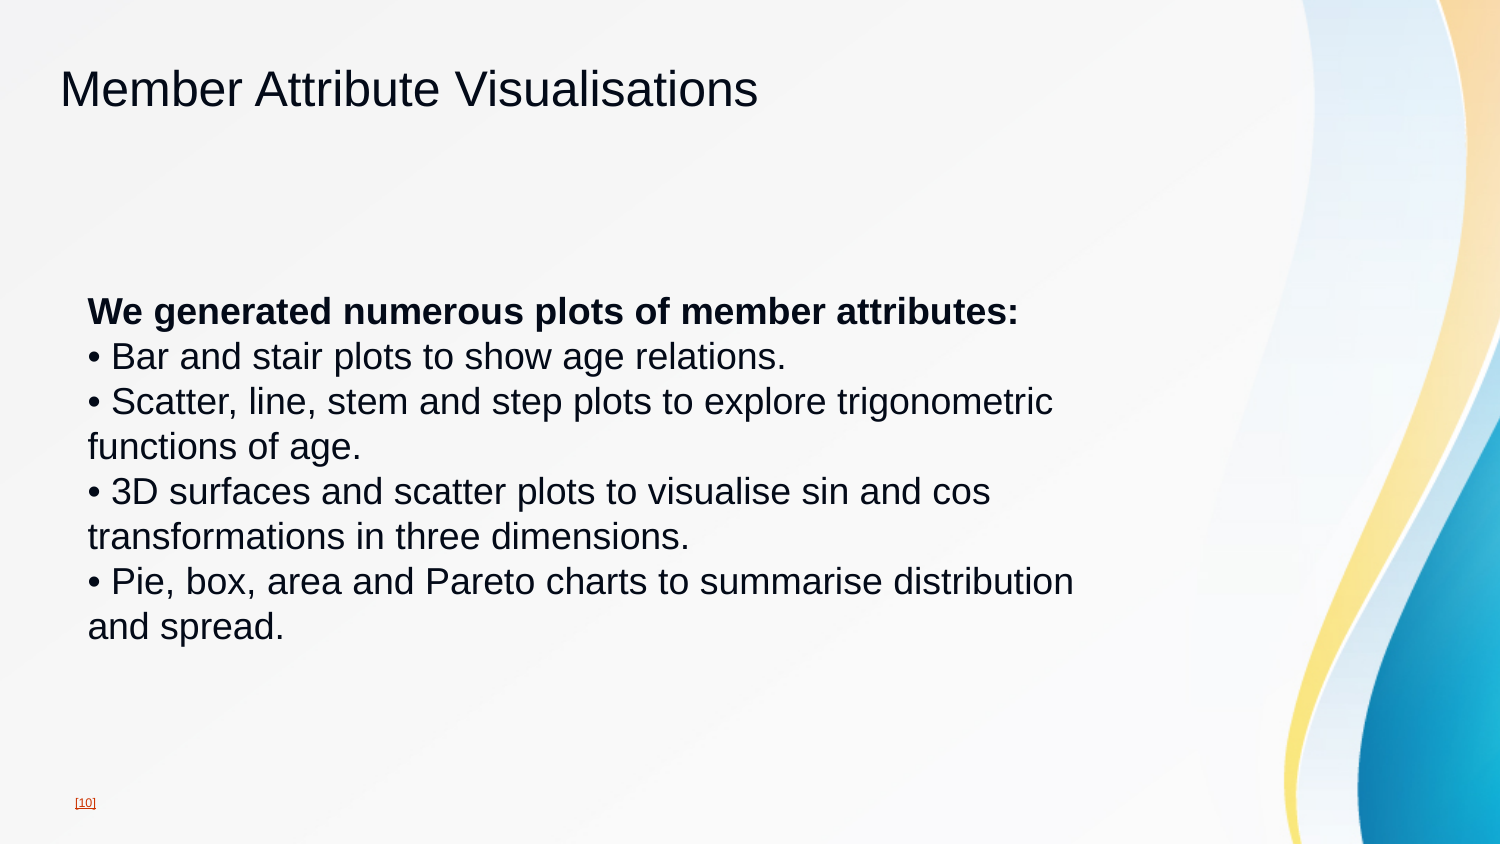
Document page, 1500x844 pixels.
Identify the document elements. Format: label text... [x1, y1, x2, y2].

picture [0, 0, 1500, 844]
text_box Member Attribute Visualisations [44, 45, 1455, 128]
text_box We generated numerous plots of member attributes: • Bar and stair plots to show age relations. • Scatter, line, stem and step plots to explore trigonometric functions of age. • 3D surfaces and scatter plots to visualise sin and cos transformations in three dimensions. • Pie, box, area and Pareto charts to summarise distribution and spread. [72, 196, 1141, 738]
text_box [10] [74, 783, 1425, 822]
